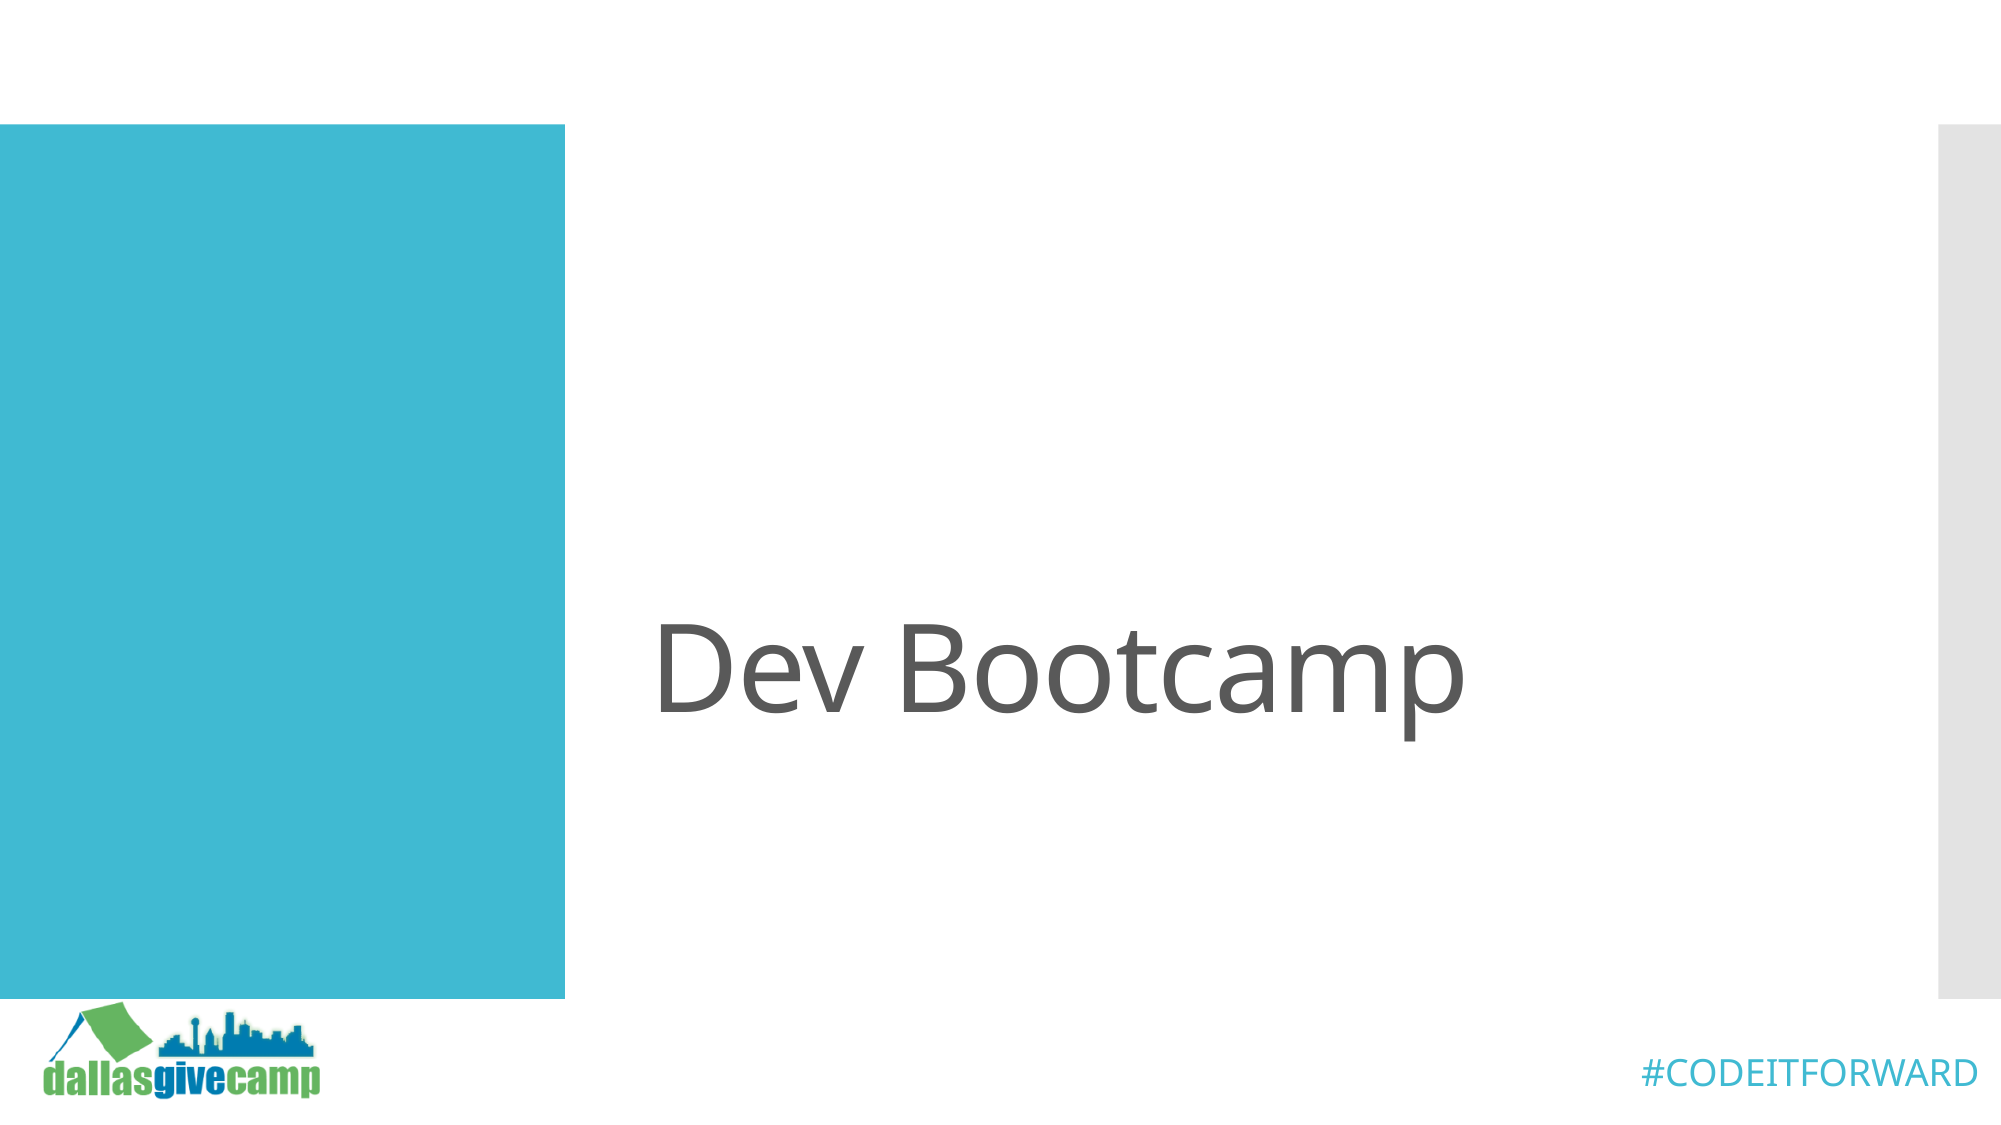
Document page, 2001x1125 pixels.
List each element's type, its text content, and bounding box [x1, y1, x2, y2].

picture [43, 1000, 320, 1103]
title Dev Bootcamp [634, 213, 1835, 747]
